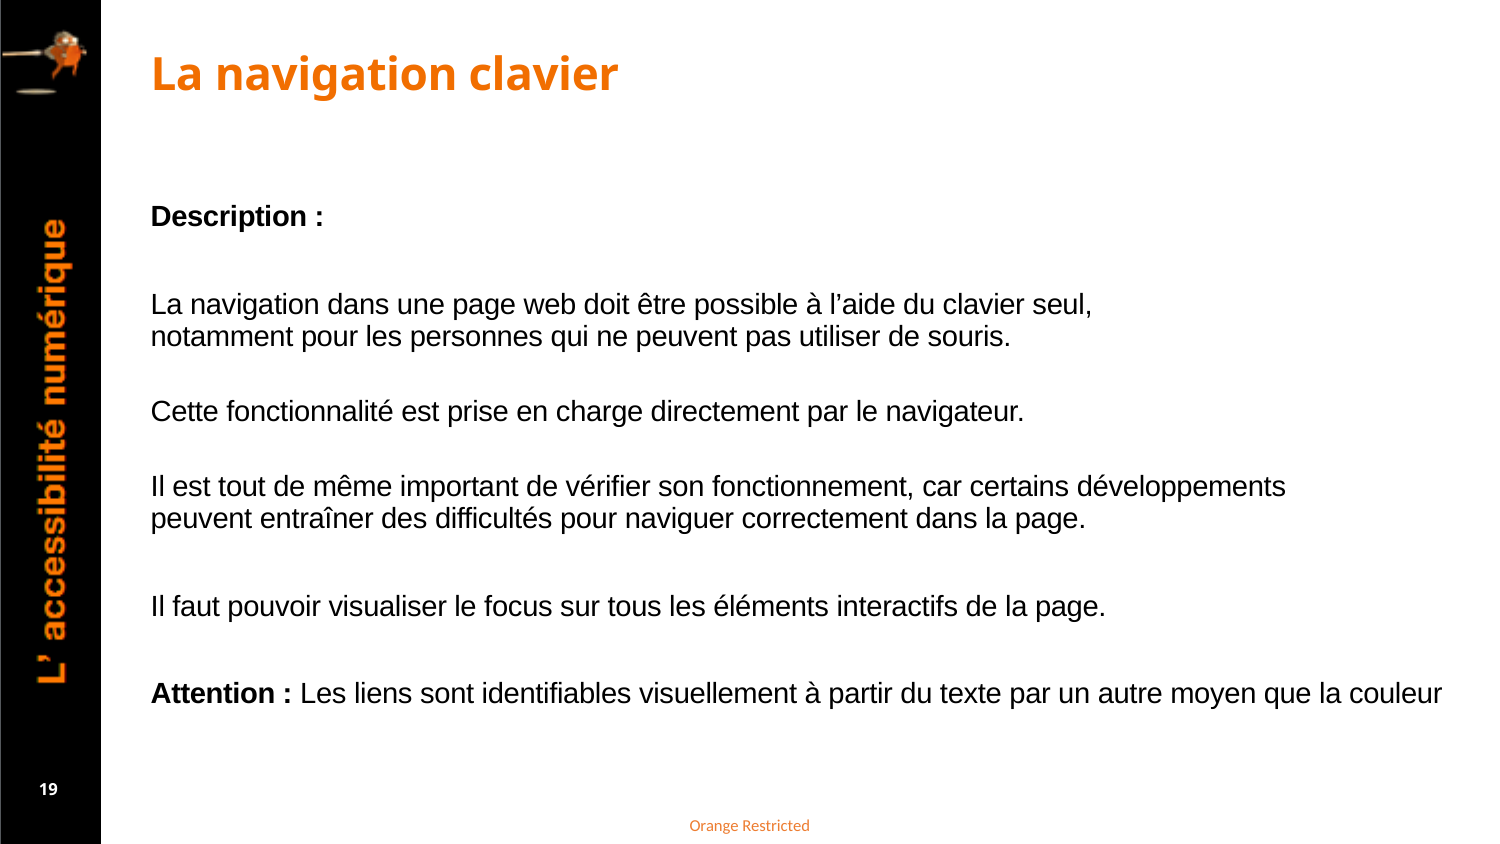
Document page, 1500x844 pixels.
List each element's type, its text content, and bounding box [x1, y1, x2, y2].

list Description : La navigation dans une page web doit être possible à l’aide du clavier seul, notamment pour les personnes qui ne peuvent pas utiliser de souris. Cette fonctionnalité est prise en charge directement par le navigateur. Il est tout de même important de vérifier son fonctionnement, car certains développements peuvent entraîner des difficultés pour naviguer correctement dans la page. Il faut pouvoir visualiser le focus sur tous les éléments interactifs de la page. Attention : Les liens sont identifiables visuellement à partir du texte par un autre moyen que la couleur [135, 194, 1459, 741]
picture [0, 0, 101, 844]
title La navigation clavier [135, 43, 1459, 166]
